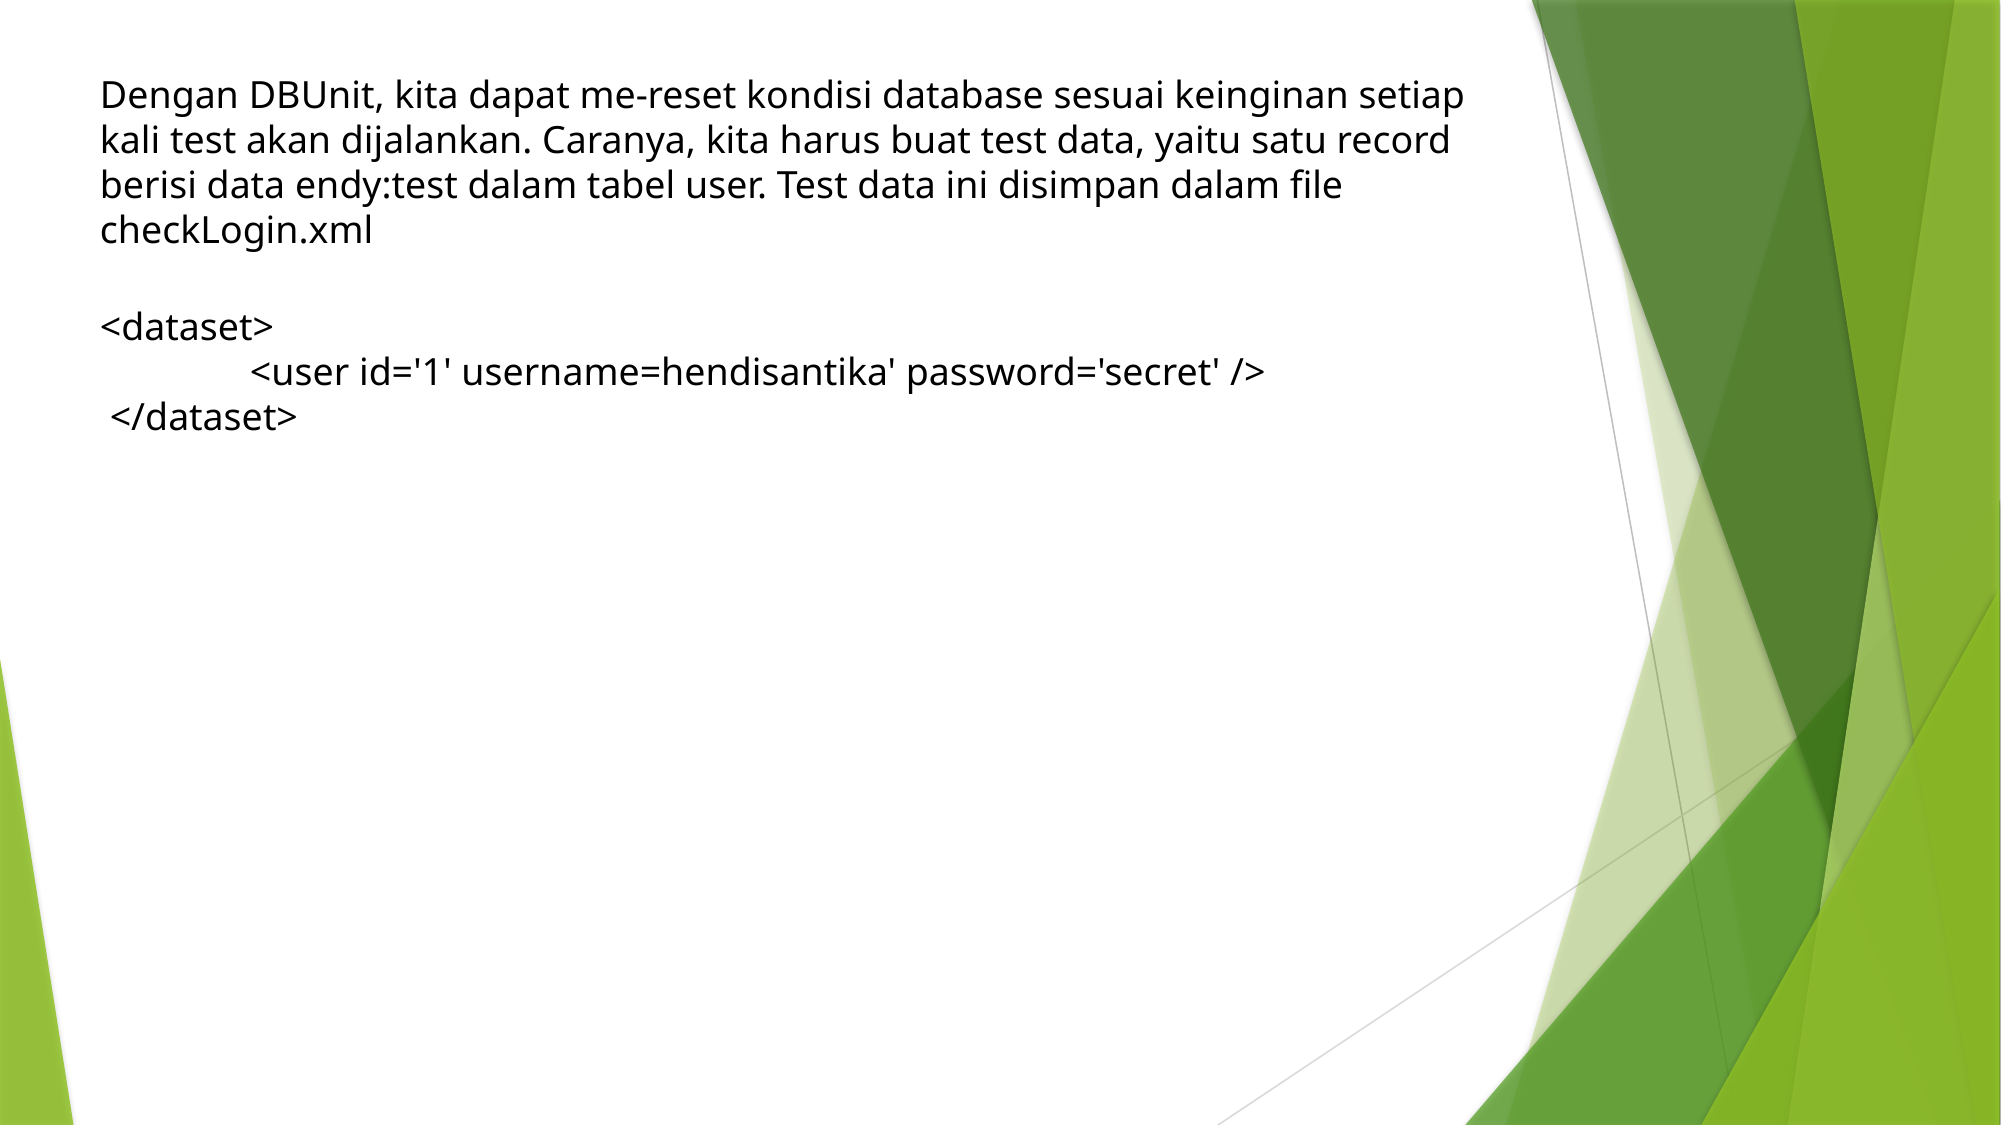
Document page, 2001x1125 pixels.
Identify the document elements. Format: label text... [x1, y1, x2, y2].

text_box Dengan DBUnit, kita dapat me-reset kondisi database sesuai keinginan setiap kali test akan dijalankan. Caranya, kita harus buat test data, yaitu satu record berisi data endy:test dalam tabel user. Test data ini disimpan dalam file checkLogin.xml [85, 63, 1503, 259]
text_box <dataset> <user id='1' username=hendisantika' password='secret' /> </dataset> [85, 295, 1503, 490]
